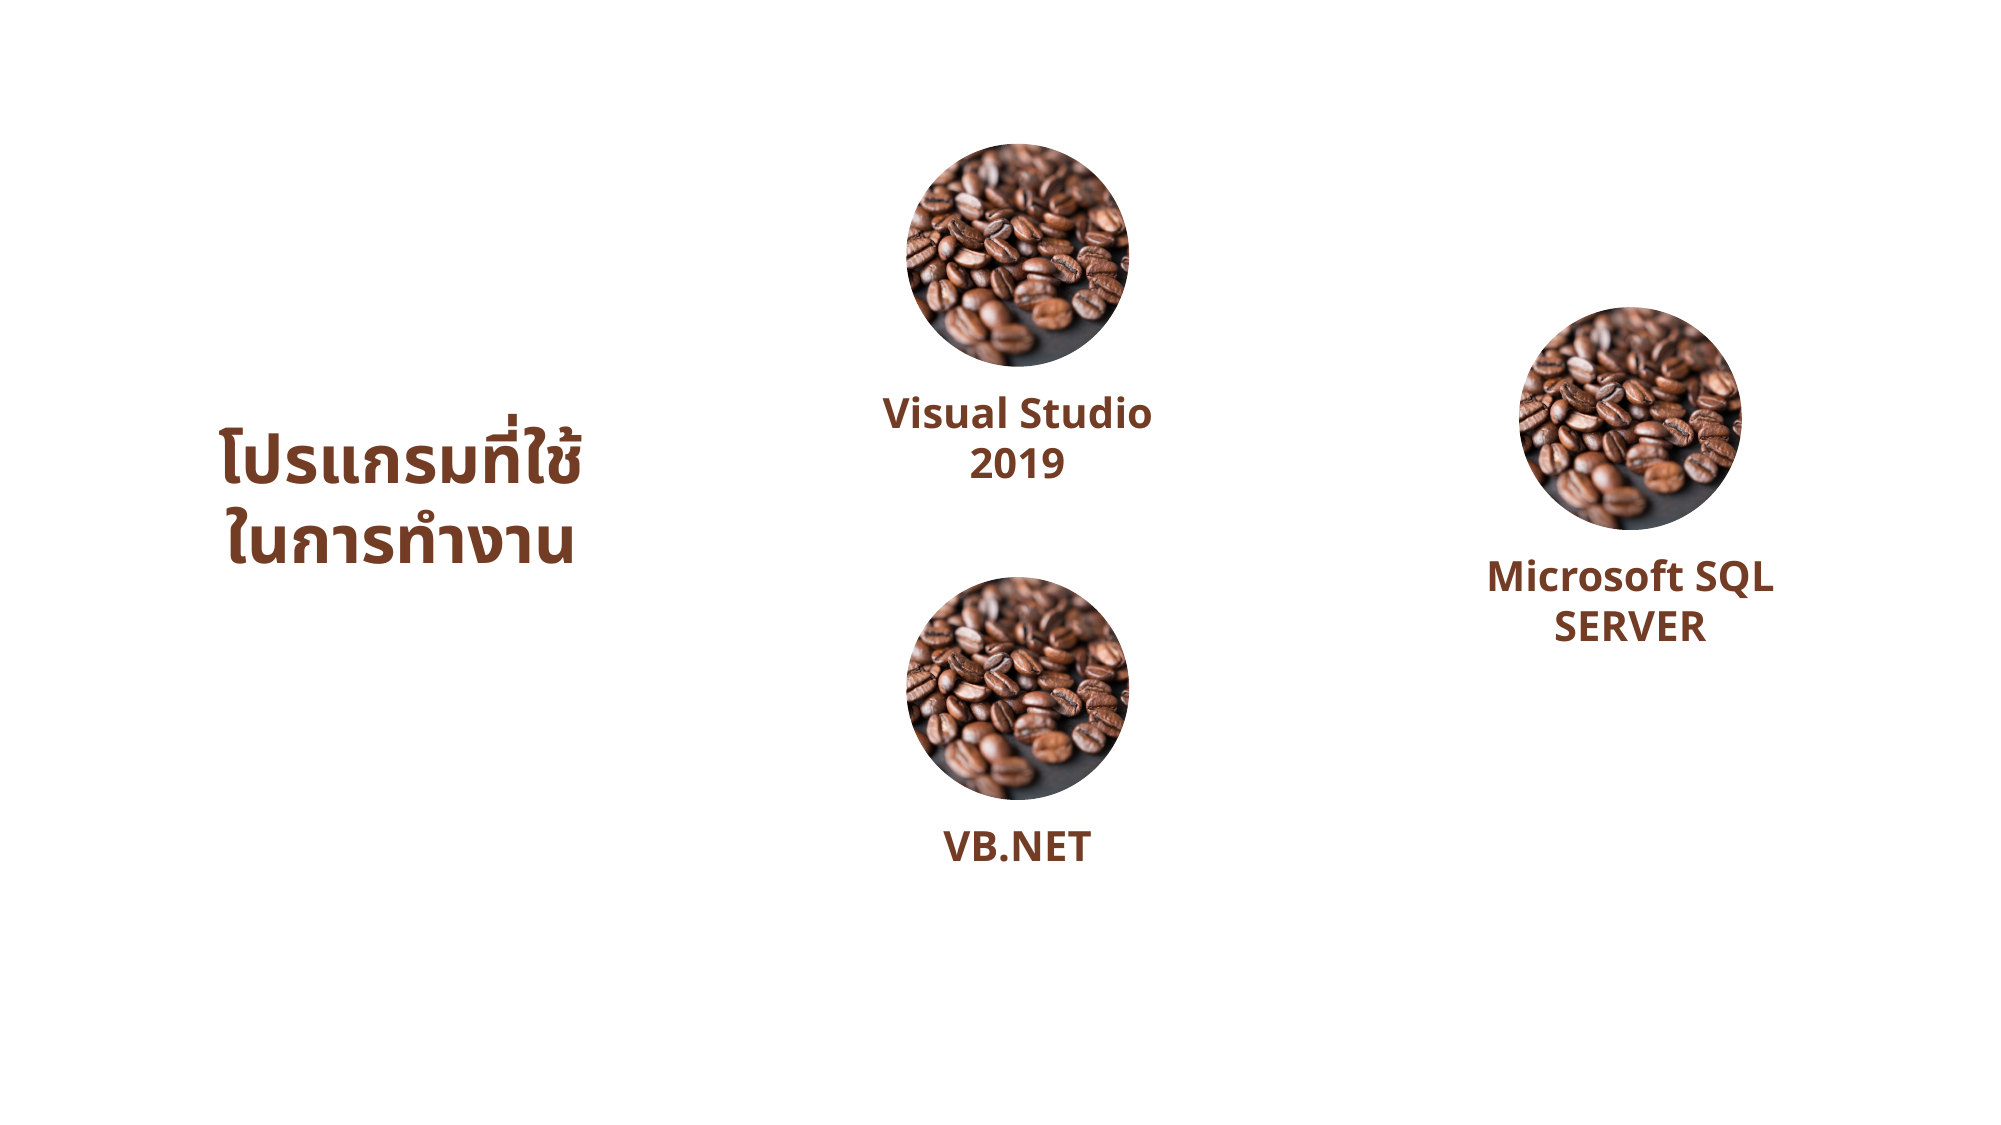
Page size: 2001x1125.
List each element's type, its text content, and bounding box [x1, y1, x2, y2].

picture [1518, 307, 1742, 531]
picture [906, 577, 1130, 800]
text_box Microsoft SQL SERVER [1439, 542, 1822, 658]
picture [906, 143, 1130, 367]
text_box VB.NET [826, 812, 1209, 878]
text_box โปรแกรมที่ใช้ ในการทำงาน [91, 409, 712, 584]
text_box Visual Studio 2019 [826, 379, 1209, 495]
